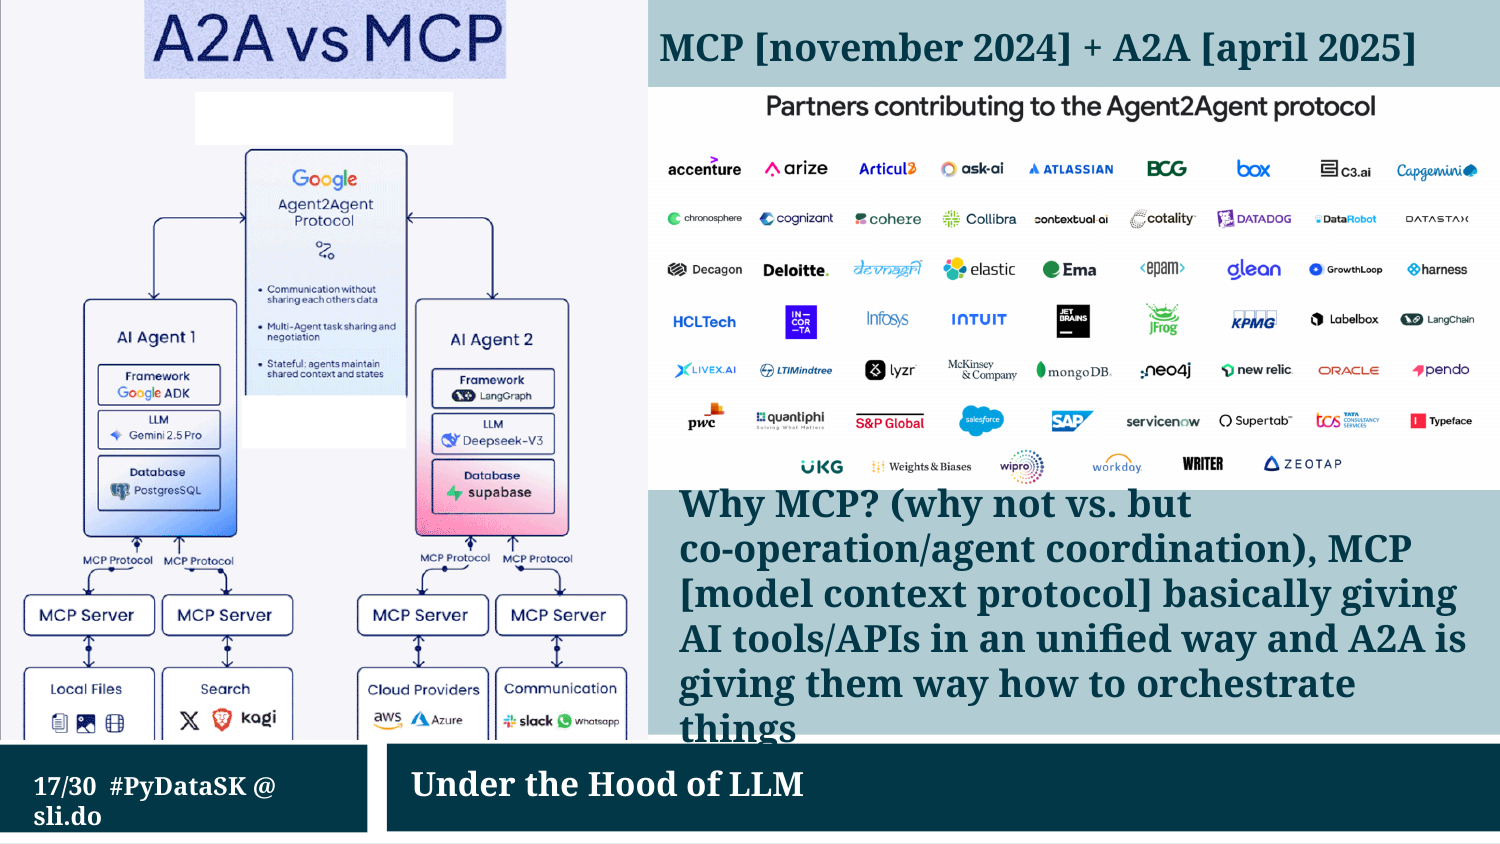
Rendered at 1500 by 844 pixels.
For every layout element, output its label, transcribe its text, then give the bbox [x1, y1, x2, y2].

picture [96, 812, 100, 824]
text_box MCP [november 2024] + A2A [april 2025] [649, 0, 1500, 86]
picture [80, 808, 84, 824]
text_box [652, 499, 1483, 660]
text_box Under the Hood of LLM [400, 740, 1500, 826]
picture [0, 0, 1500, 740]
picture [72, 812, 78, 825]
text_box 17/30 #PyDataSK @ sli.do [22, 764, 362, 808]
text_box Why MCP? (why not vs. but co-operation/agent coordination), MCP [model context protocol] basically giving AI tools/APIs in an unified way and A2A is giving them way how to orchestrate things [668, 511, 1491, 718]
picture [89, 812, 93, 824]
picture [35, 812, 44, 824]
